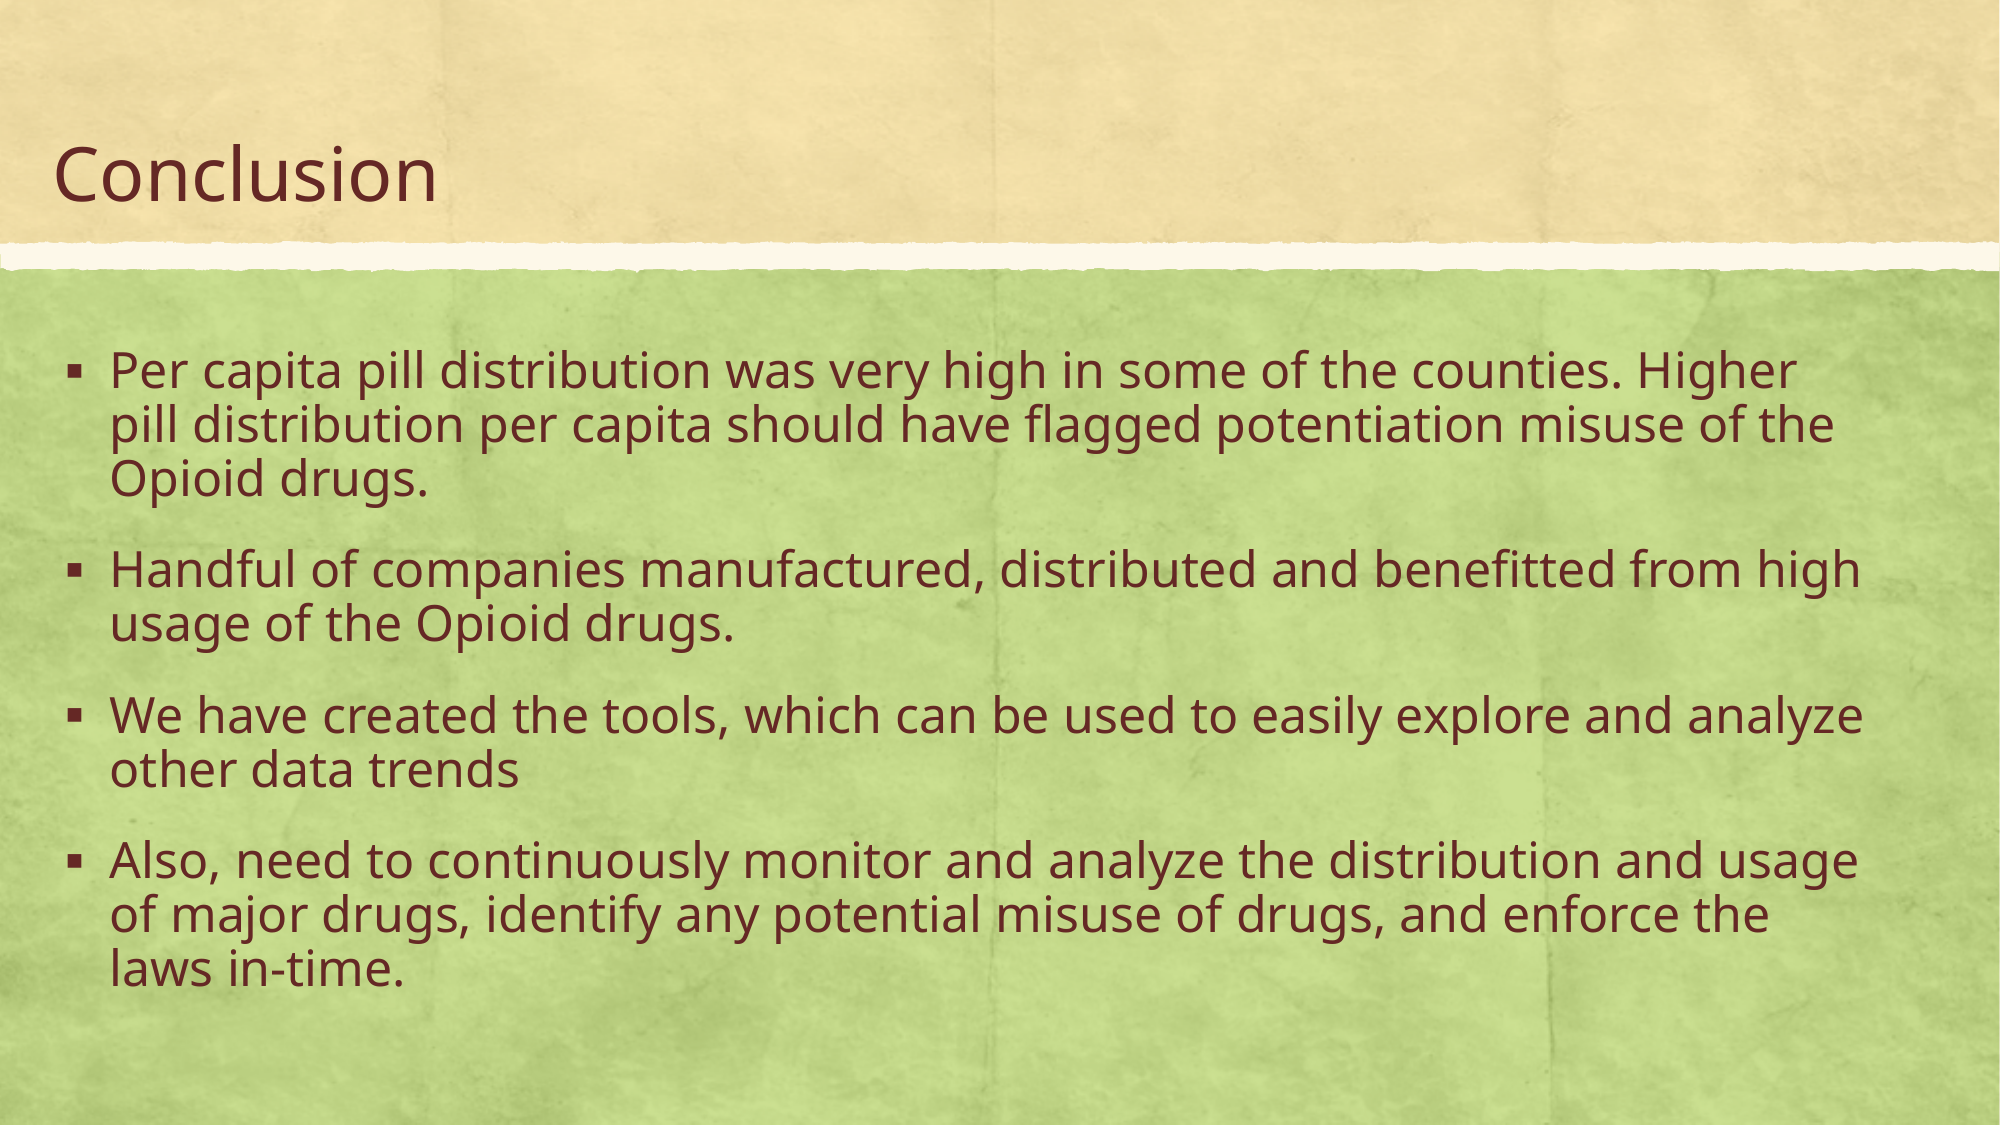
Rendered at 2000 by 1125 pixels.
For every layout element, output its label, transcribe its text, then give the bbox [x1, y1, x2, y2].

list Per capita pill distribution was very high in some of the counties. Higher pill distribution per capita should have flagged potentiation misuse of the Opioid drugs. Handful of companies manufactured, distributed and benefitted from high usage of the Opioid drugs. We have created the tools, which can be used to easily explore and analyze other data trends Also, need to continuously monitor and analyze the distribution and usage of major drugs, identify any potential misuse of drugs, and enforce the laws in-time. [49, 337, 1888, 1052]
title Conclusion [37, 37, 1538, 226]
